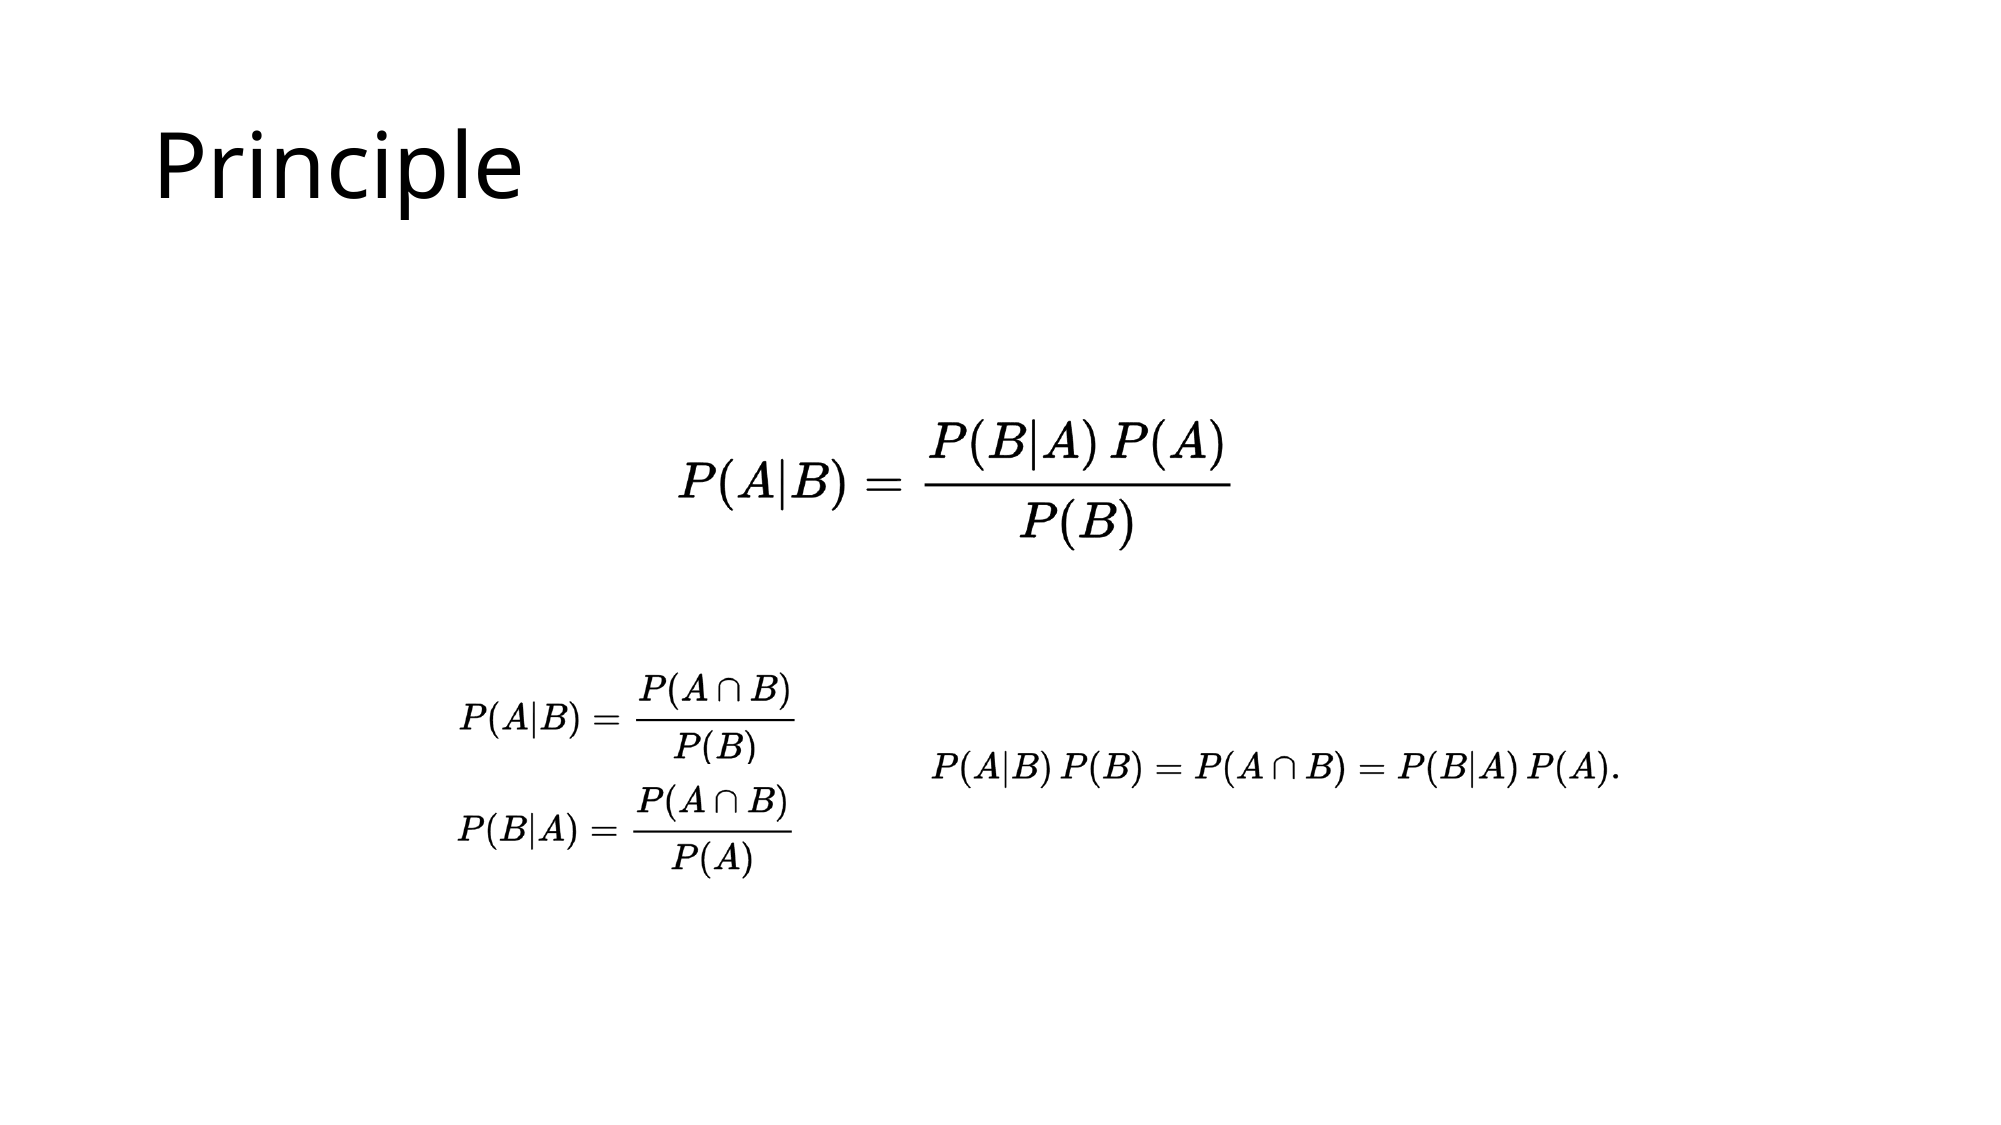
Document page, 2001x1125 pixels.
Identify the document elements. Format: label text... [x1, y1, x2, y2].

picture [447, 659, 798, 894]
title Principle [137, 59, 1863, 278]
picture [636, 399, 1327, 583]
picture [923, 726, 1640, 802]
